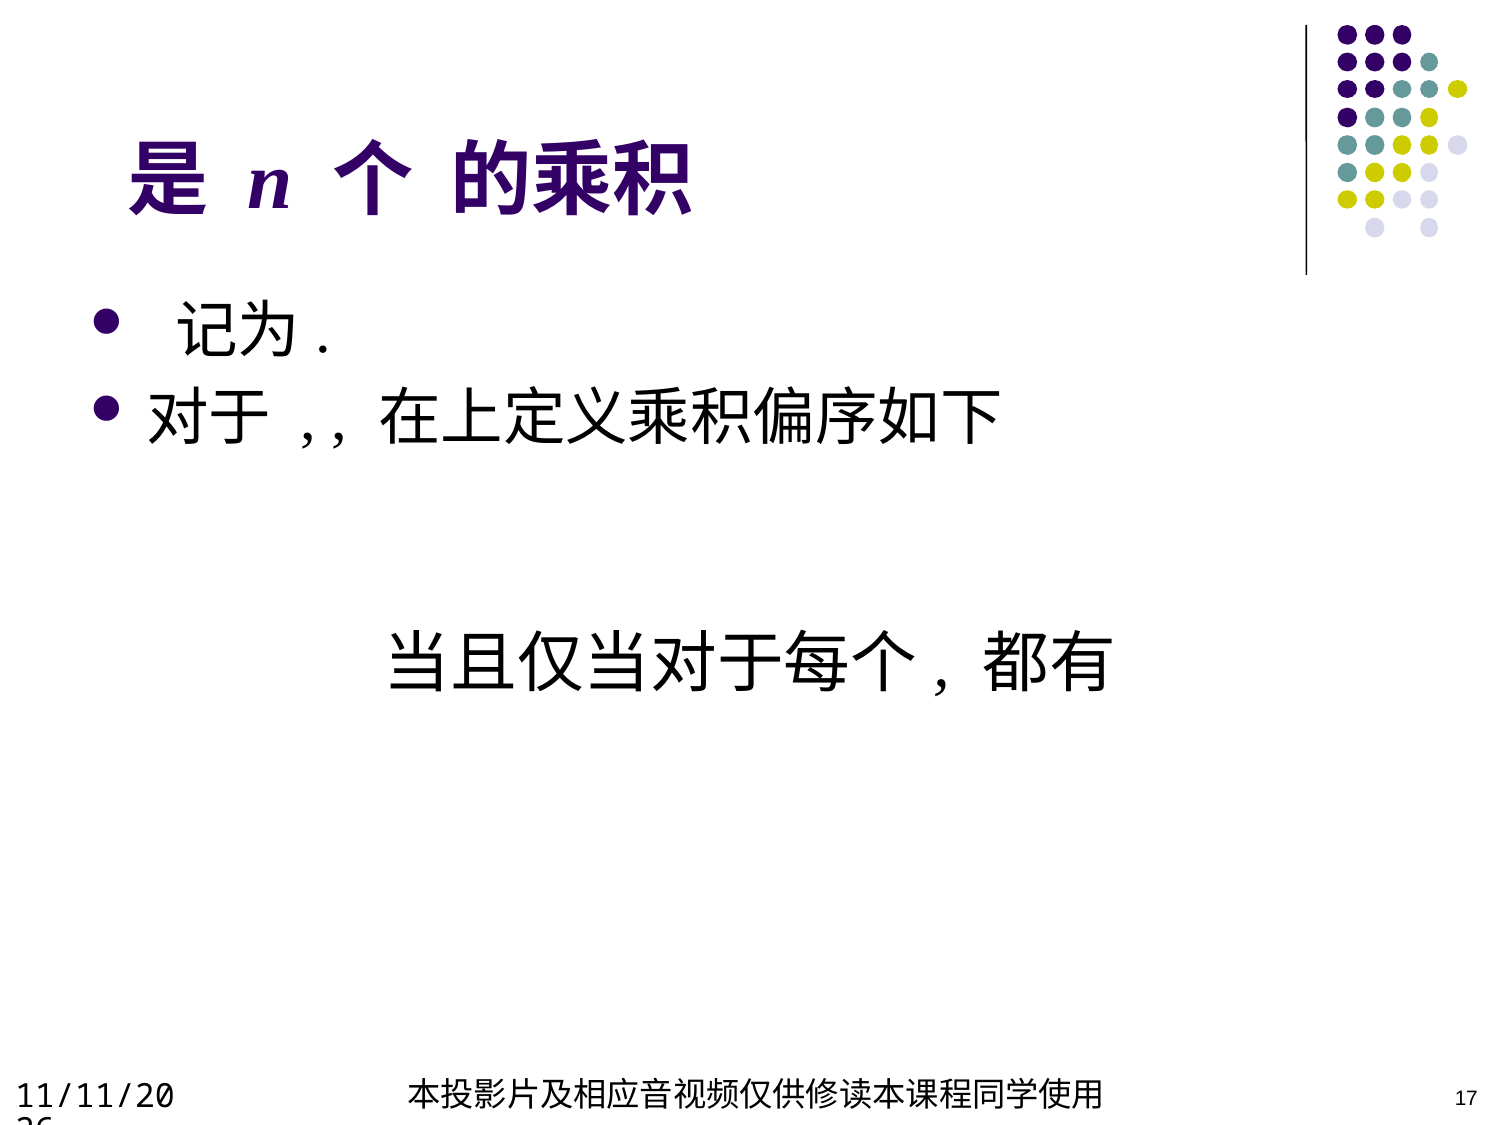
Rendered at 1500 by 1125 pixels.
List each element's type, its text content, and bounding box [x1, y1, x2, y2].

slide_number 17 [1337, 1072, 1493, 1123]
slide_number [0, 1072, 206, 1123]
footer 本投影片及相应音视频仅供修读本课程同学使用 [206, 1072, 1307, 1123]
